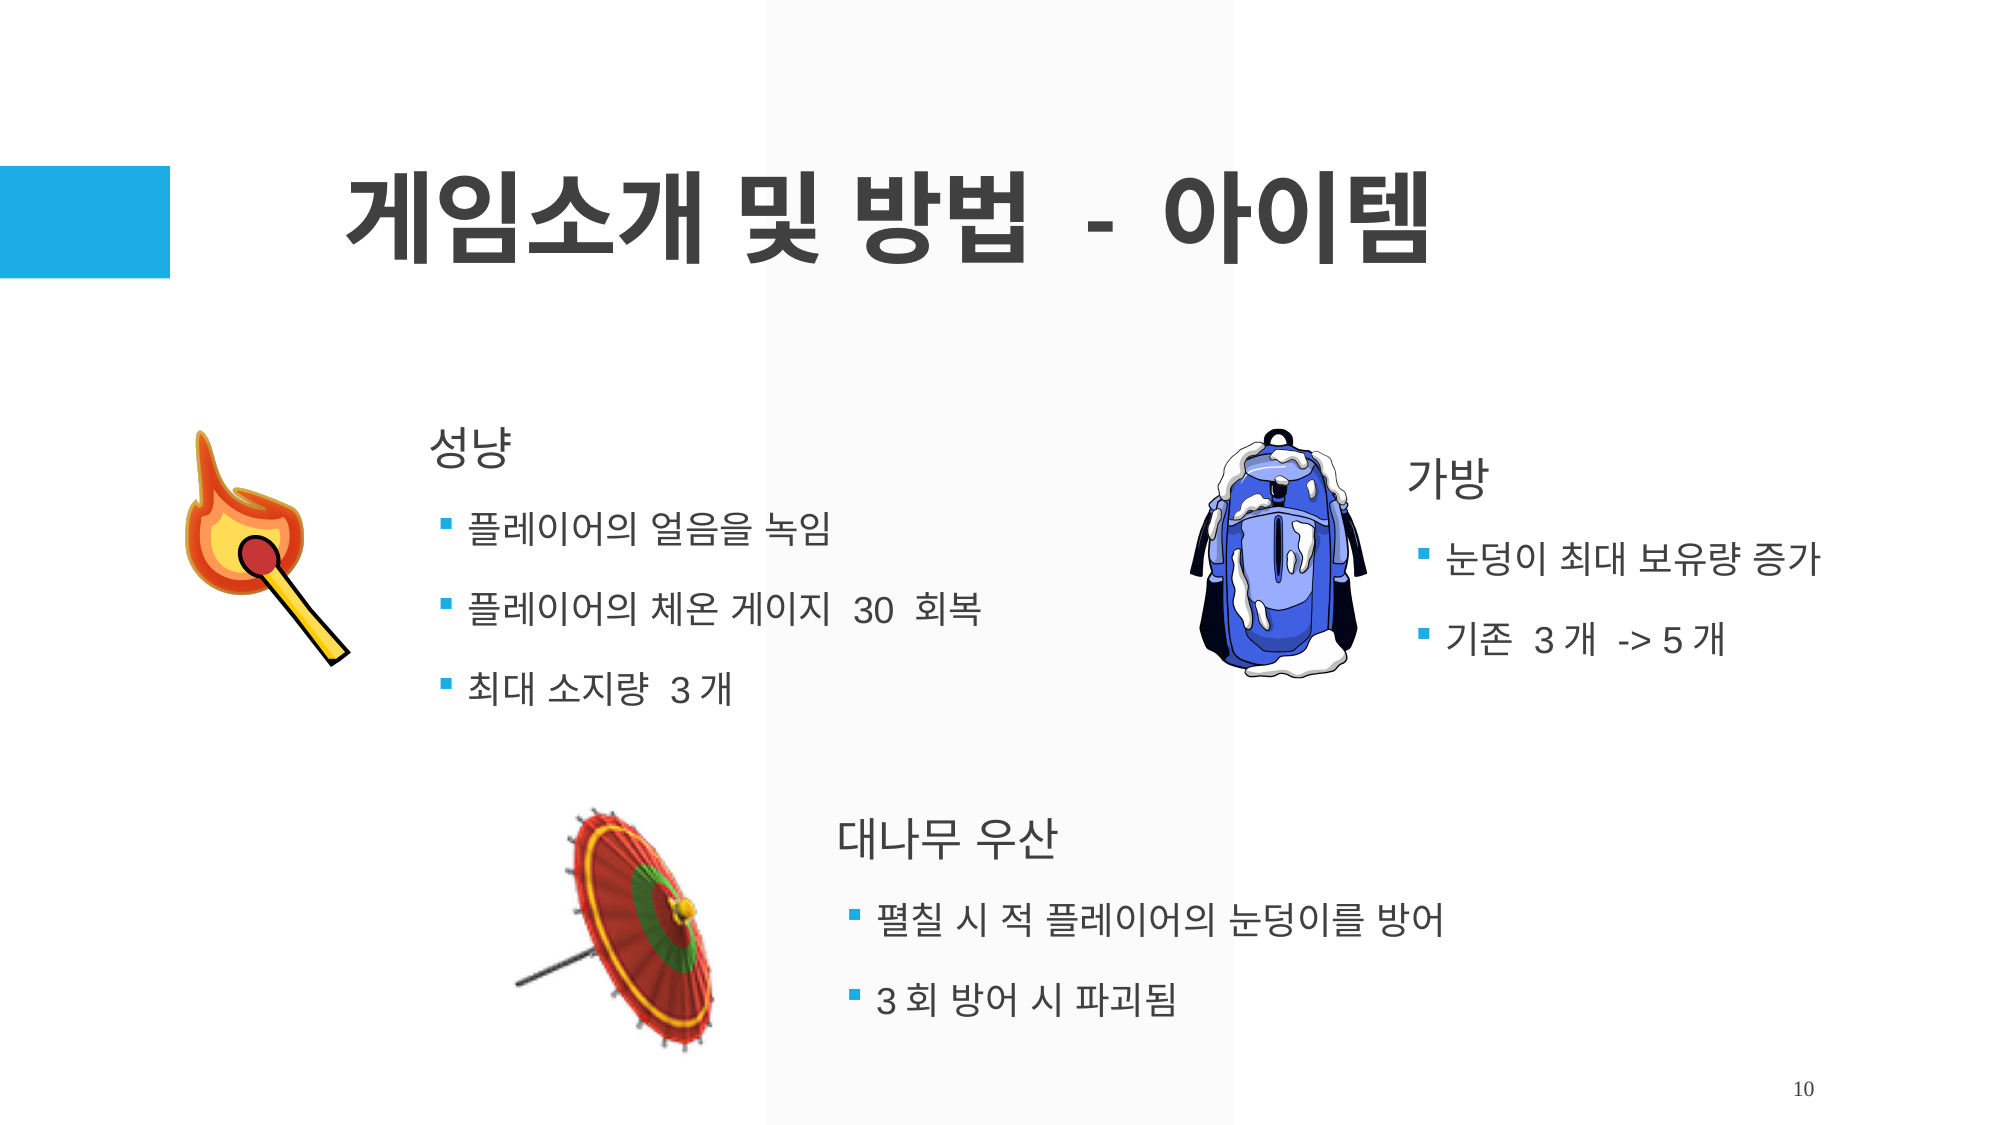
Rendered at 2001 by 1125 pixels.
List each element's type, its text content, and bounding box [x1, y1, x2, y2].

text_box 가방 눈덩이 최대 보유량 증가 기존 3개 -> 5개 [1424, 415, 1900, 692]
title 게임소개 및 방법 - 아이템 [328, 47, 1979, 285]
slide_number 10 [1702, 1057, 1830, 1118]
picture [473, 788, 752, 1067]
text_box 대나무 우산 펼칠 시 적 플레이어의 눈덩이를 방어 3회 방어 시 파괴됨 [813, 775, 1524, 1125]
text_box 성냥 플레이어의 얼음을 녹임 플레이어의 체온 게이지 30 회복 최대 소지량 3개 [404, 384, 1051, 746]
picture [161, 415, 351, 667]
picture [1139, 414, 1418, 693]
